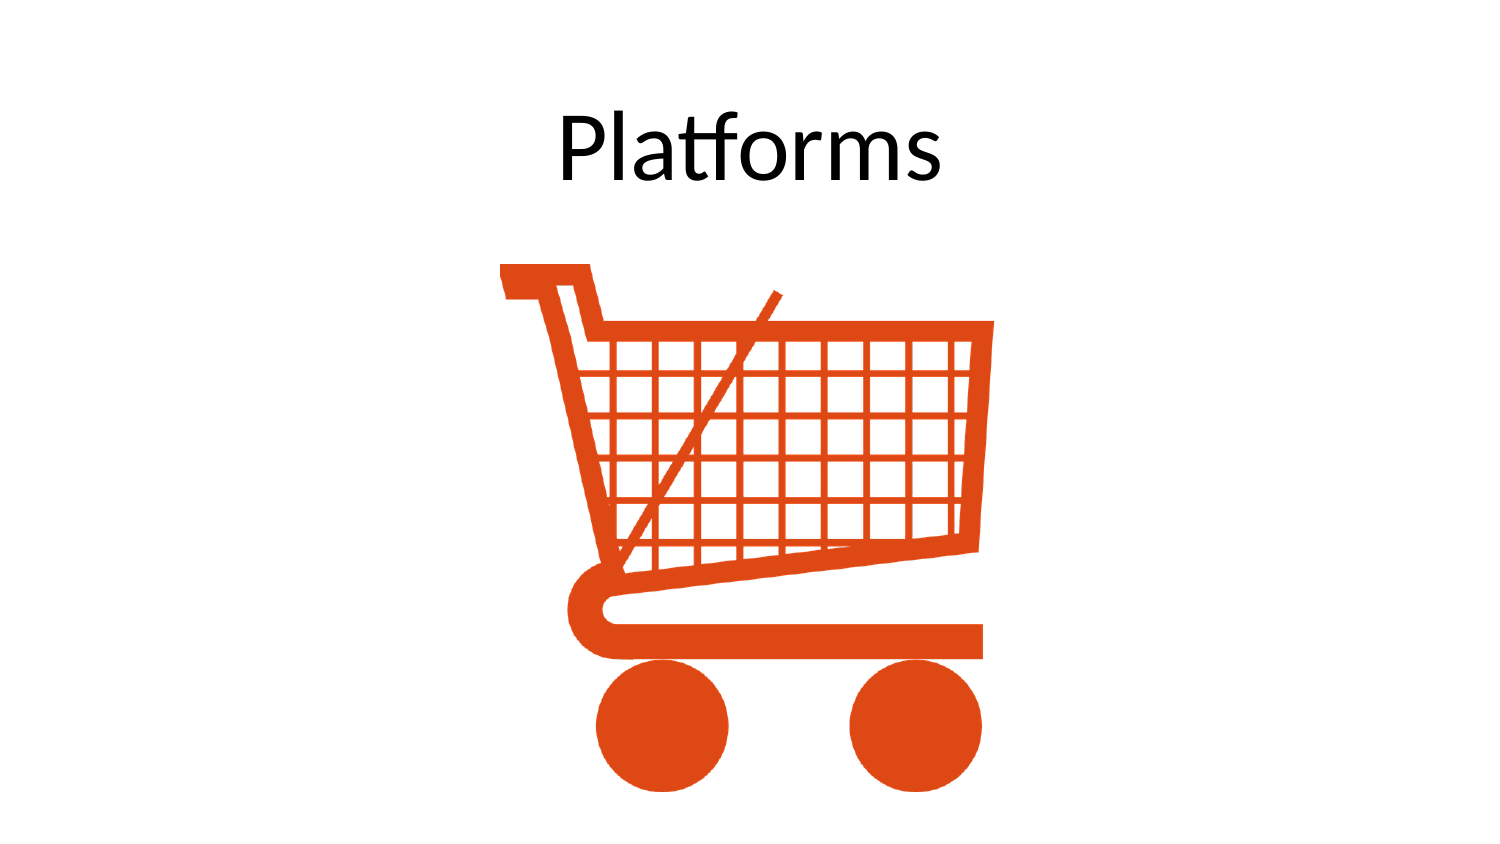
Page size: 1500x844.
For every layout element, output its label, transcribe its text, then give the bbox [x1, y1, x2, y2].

picture [499, 264, 1000, 814]
text_box Platforms [51, 48, 1449, 233]
